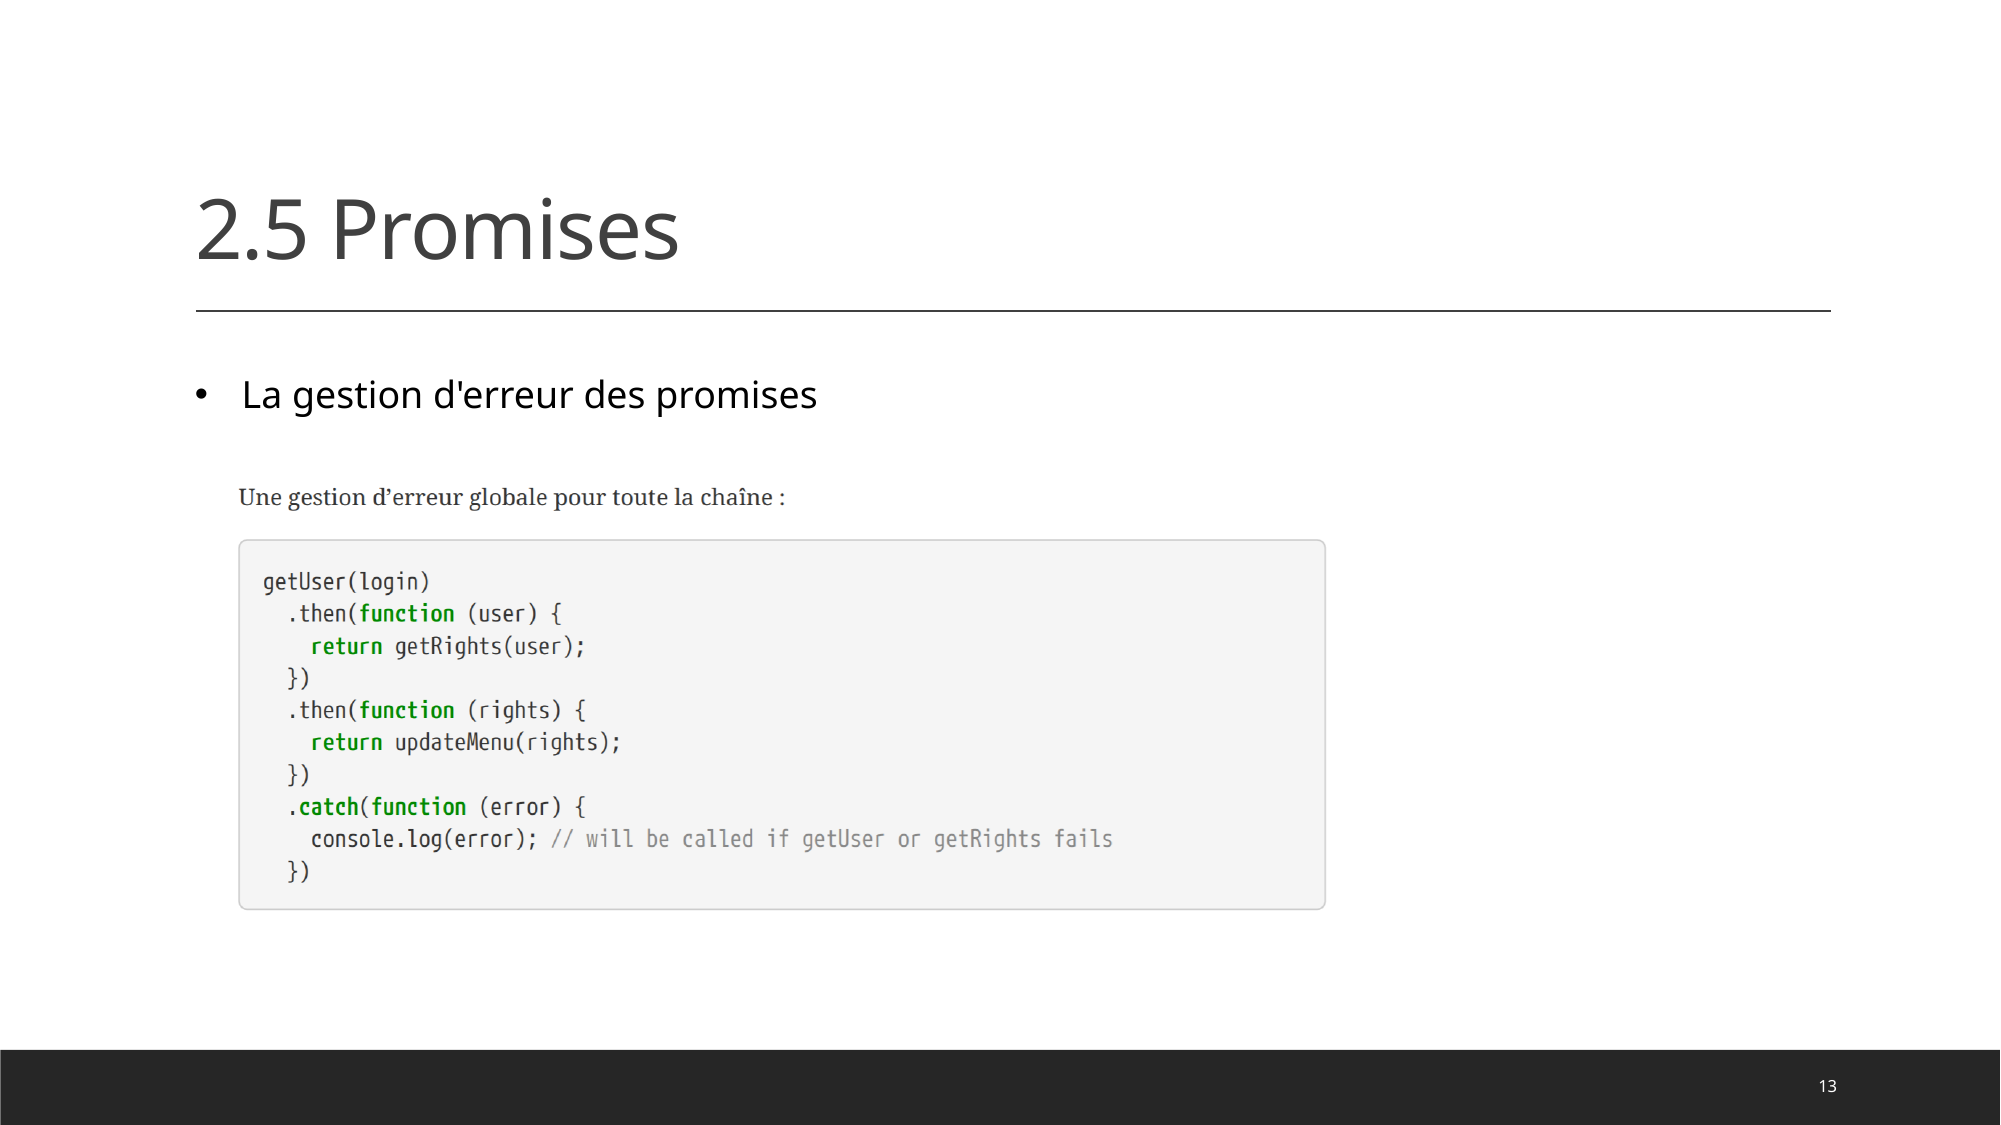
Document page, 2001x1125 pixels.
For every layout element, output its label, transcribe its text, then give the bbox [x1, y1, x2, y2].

text_box La gestion d'erreur des promises [179, 363, 1945, 424]
slide_number 13 [1803, 1057, 1932, 1118]
picture [224, 464, 1363, 925]
title 2.5 Promises [180, 47, 1830, 285]
